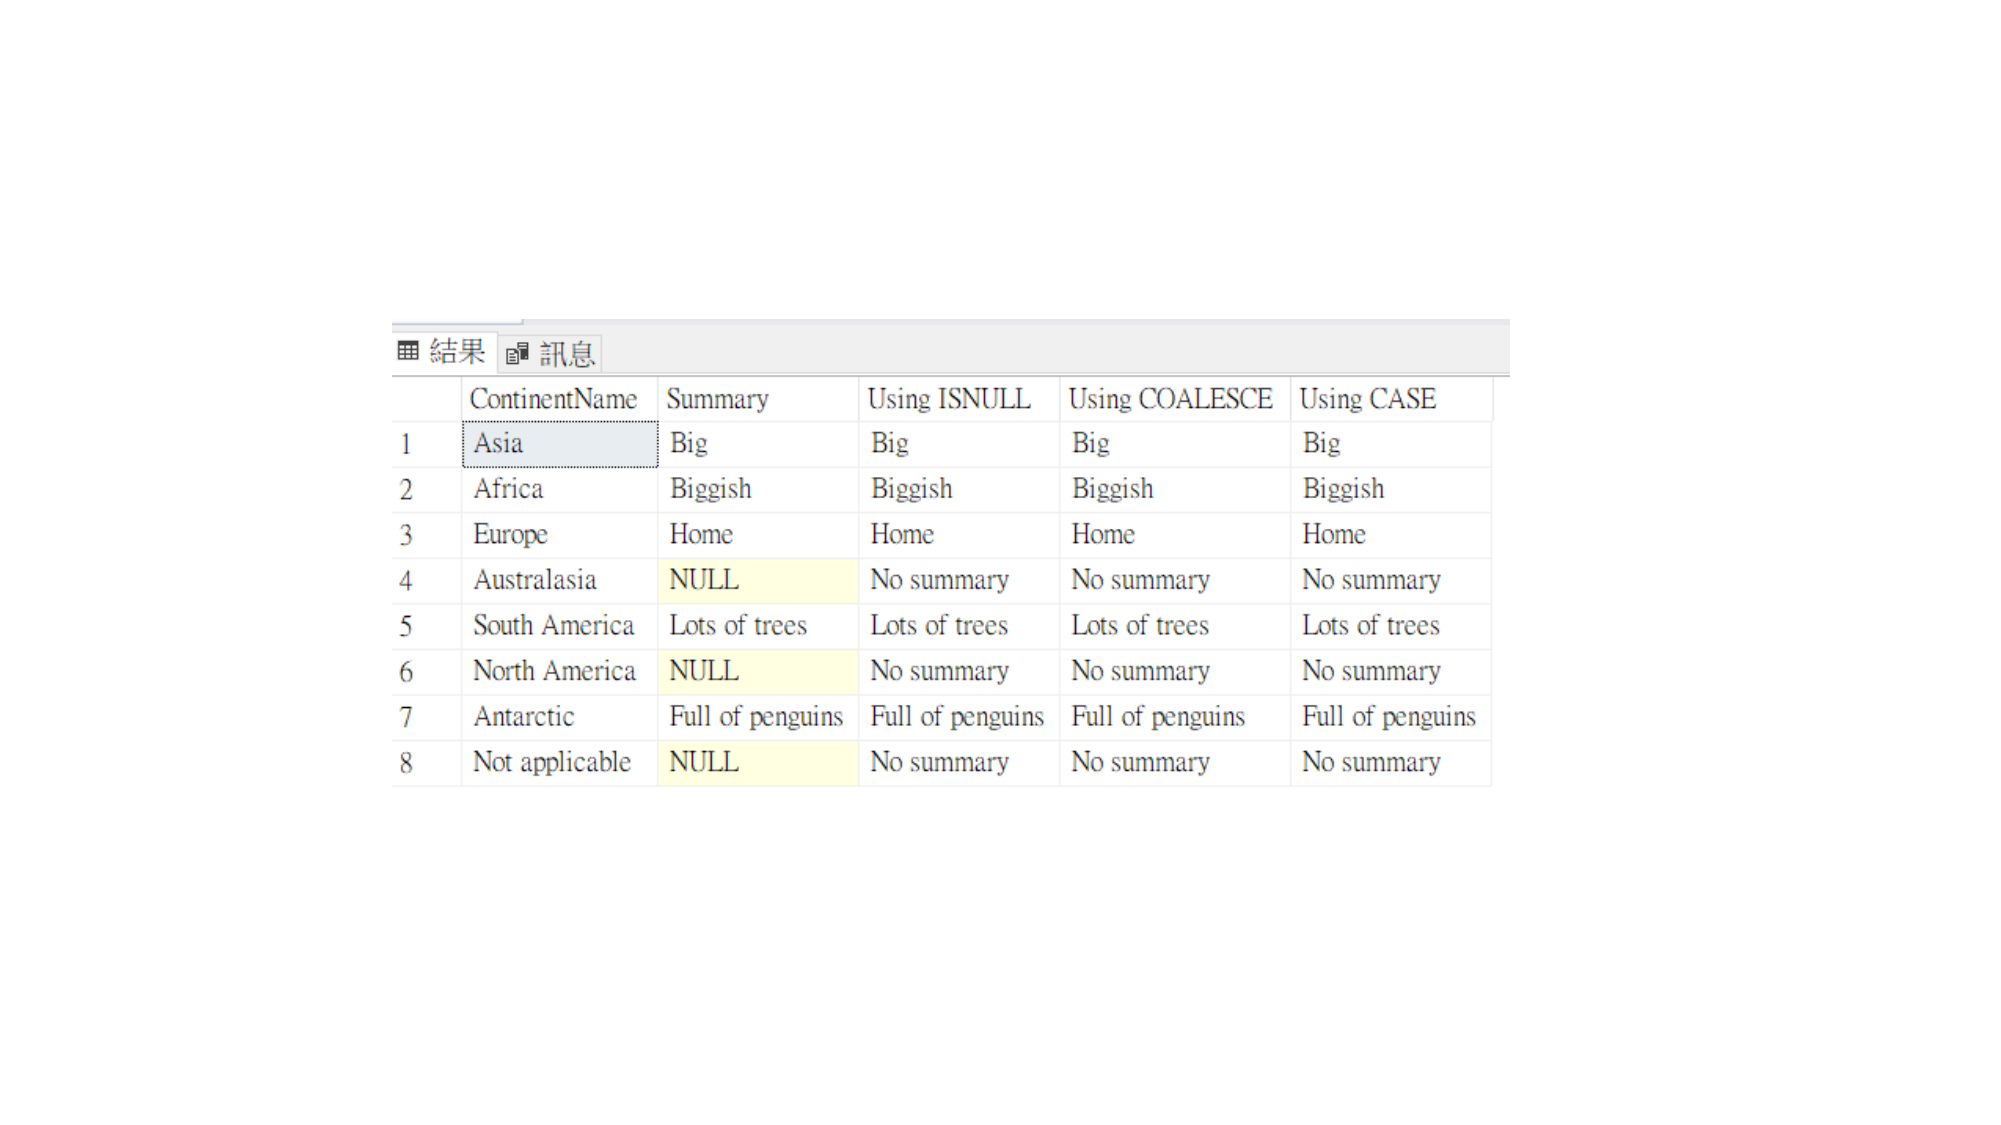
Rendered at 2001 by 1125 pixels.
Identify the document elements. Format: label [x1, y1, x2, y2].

picture [392, 319, 1510, 806]
